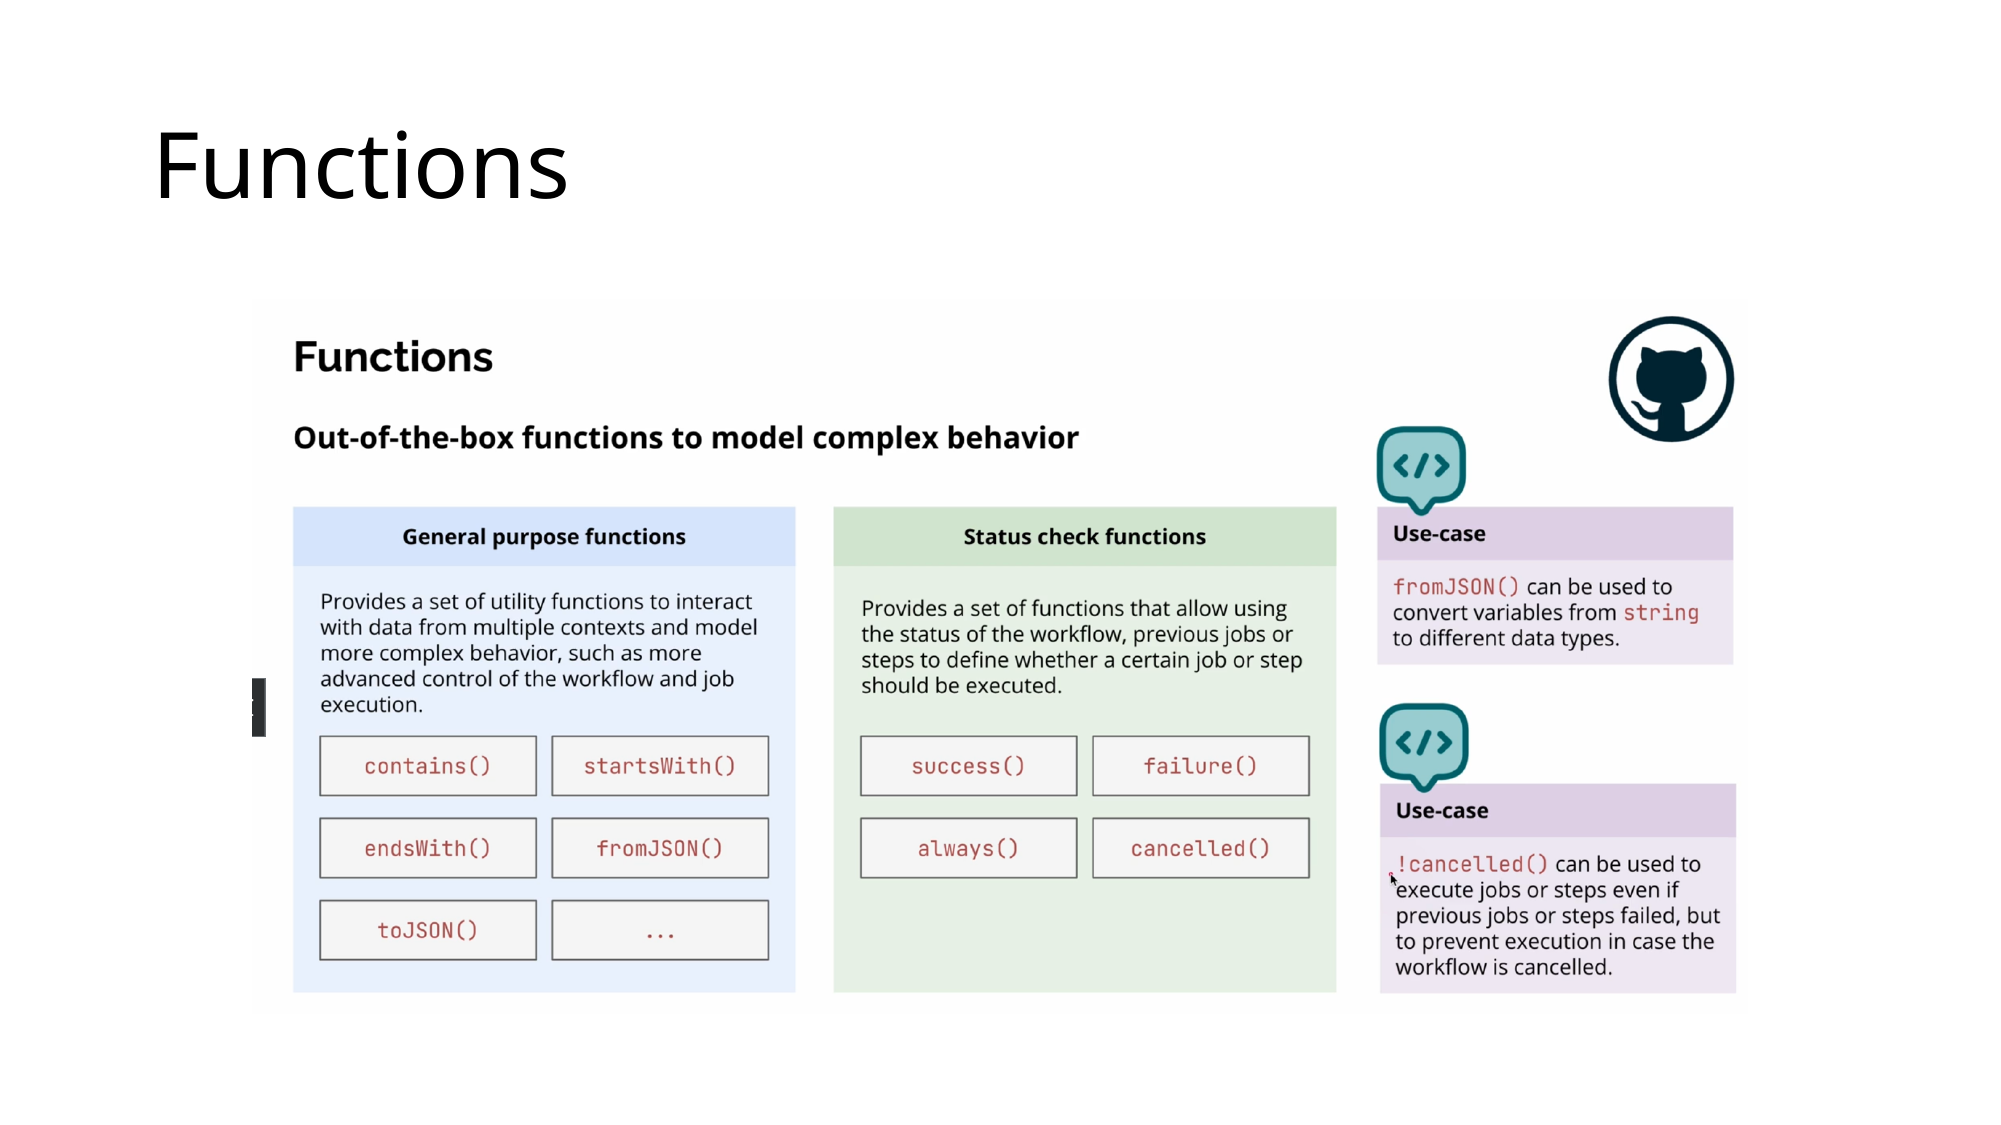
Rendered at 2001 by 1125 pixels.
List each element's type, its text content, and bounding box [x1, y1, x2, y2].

title Functions [137, 59, 1863, 278]
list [251, 298, 1749, 1014]
